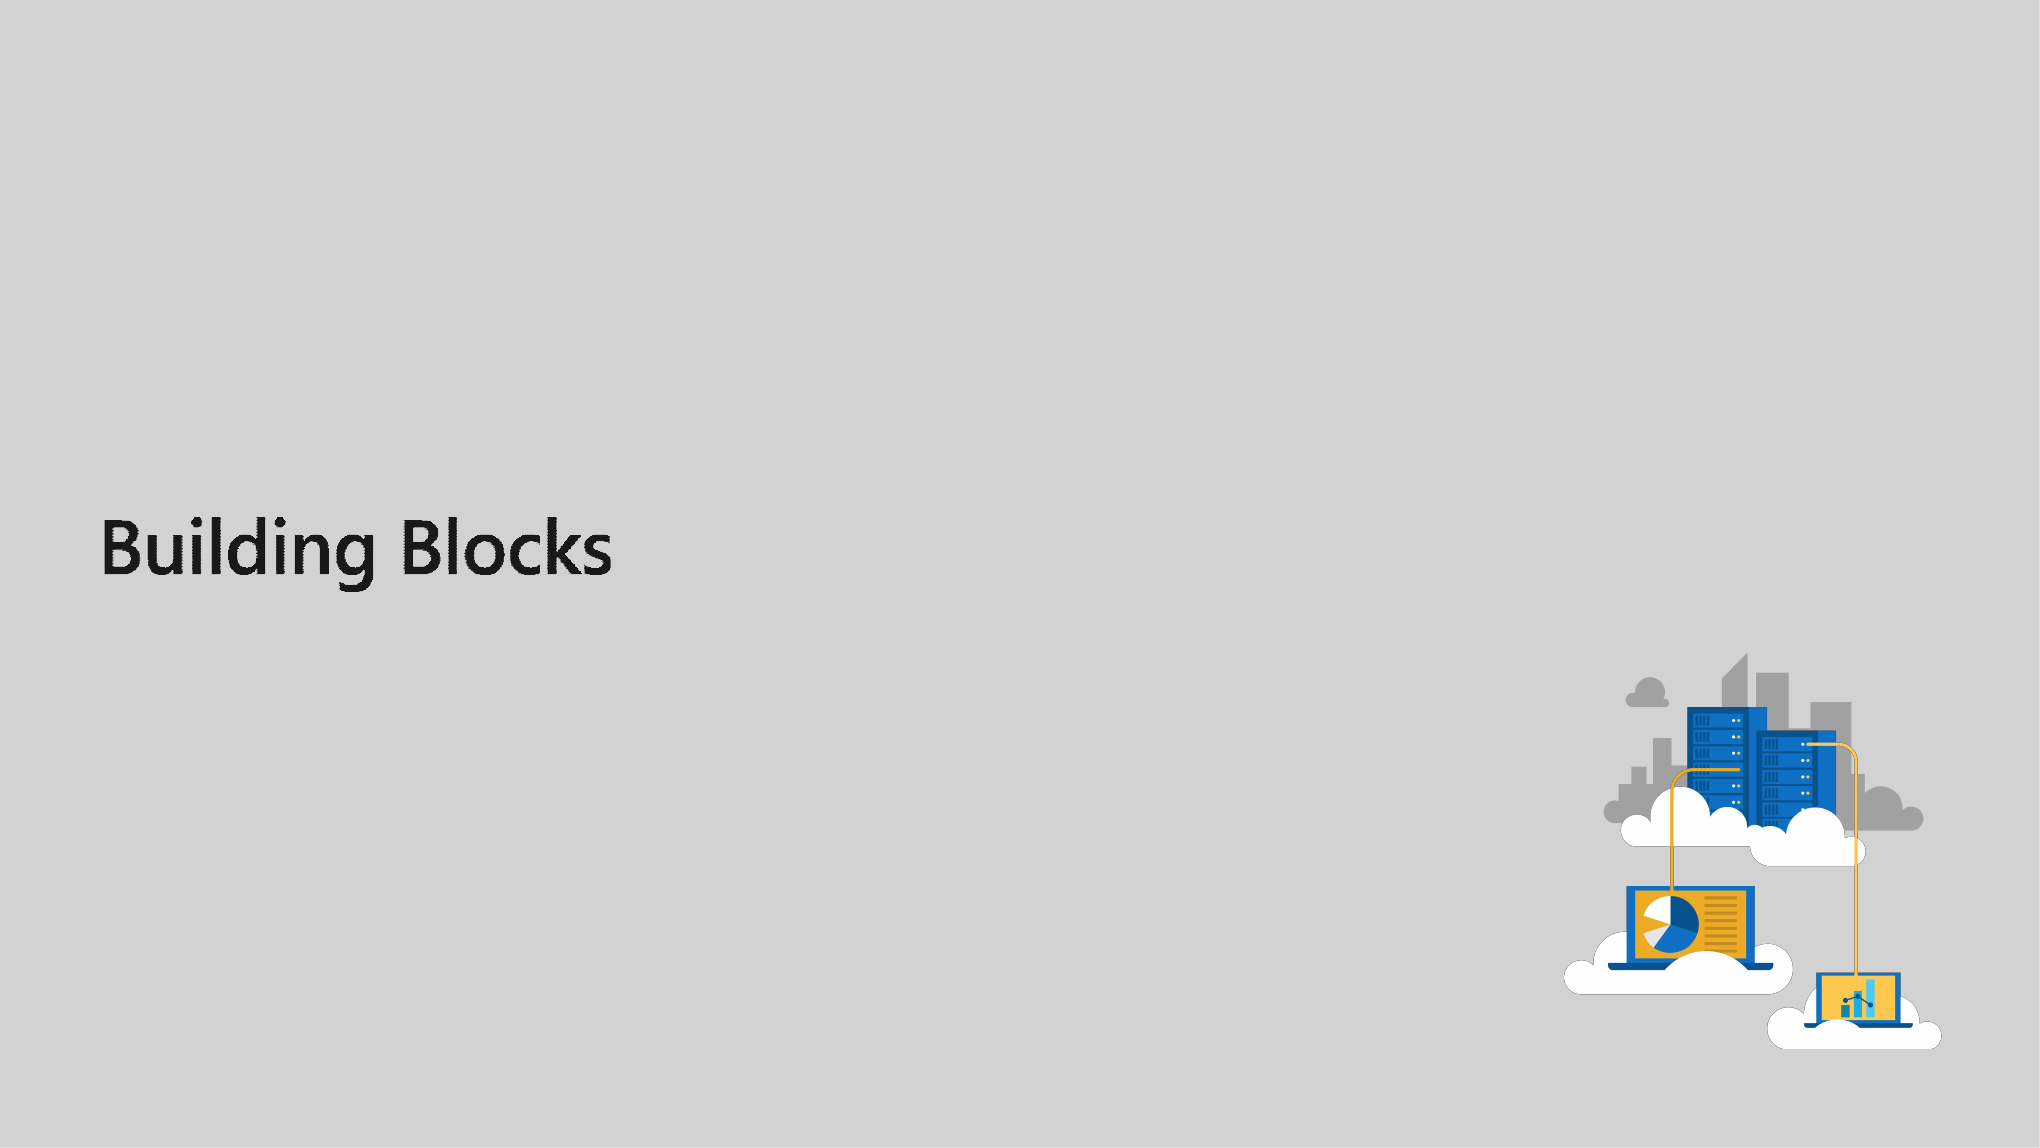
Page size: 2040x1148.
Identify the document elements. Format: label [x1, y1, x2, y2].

text_box [0, 0, 2040, 1148]
text_box [104, 517, 611, 592]
text_box [1563, 652, 1943, 1049]
